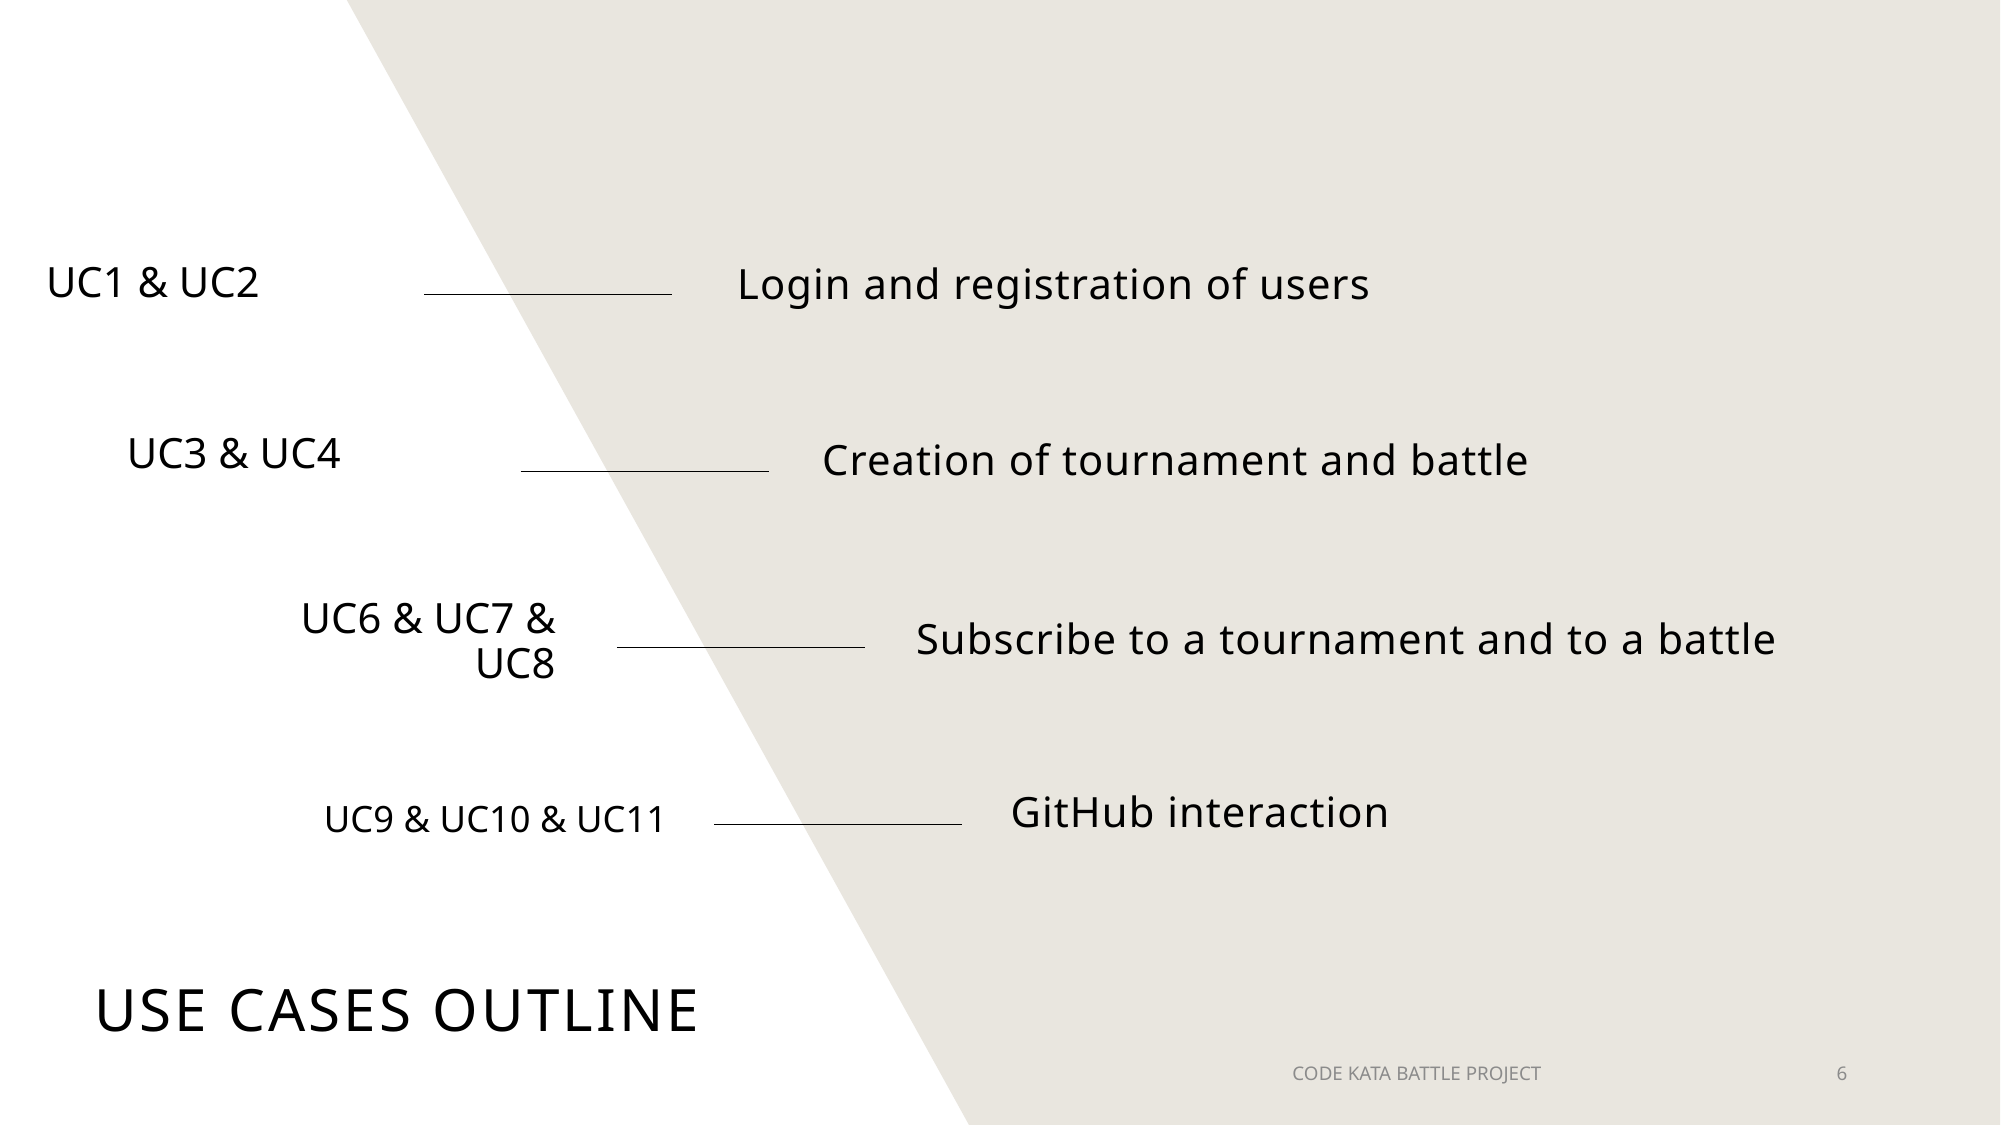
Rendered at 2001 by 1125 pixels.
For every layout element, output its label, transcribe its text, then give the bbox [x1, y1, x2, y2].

slide_number 6 [1773, 1042, 1863, 1103]
list UC6 & UC7 & UC8 [219, 600, 571, 685]
title Use cases outline [79, 965, 749, 1062]
list Login and registration of users [722, 250, 1559, 417]
footer CODE KATA BATTLE PROJECT [1107, 1042, 1727, 1103]
list GitHub interaction [995, 778, 1945, 945]
list UC9 & UC10 & UC11 [300, 778, 683, 863]
list Subscribe to a tournament and to a battle [901, 605, 2000, 772]
list UC1 & UC2 [0, 241, 276, 326]
list UC3 & UC4 [4, 412, 356, 497]
list Creation of tournament and battle [807, 425, 1645, 592]
